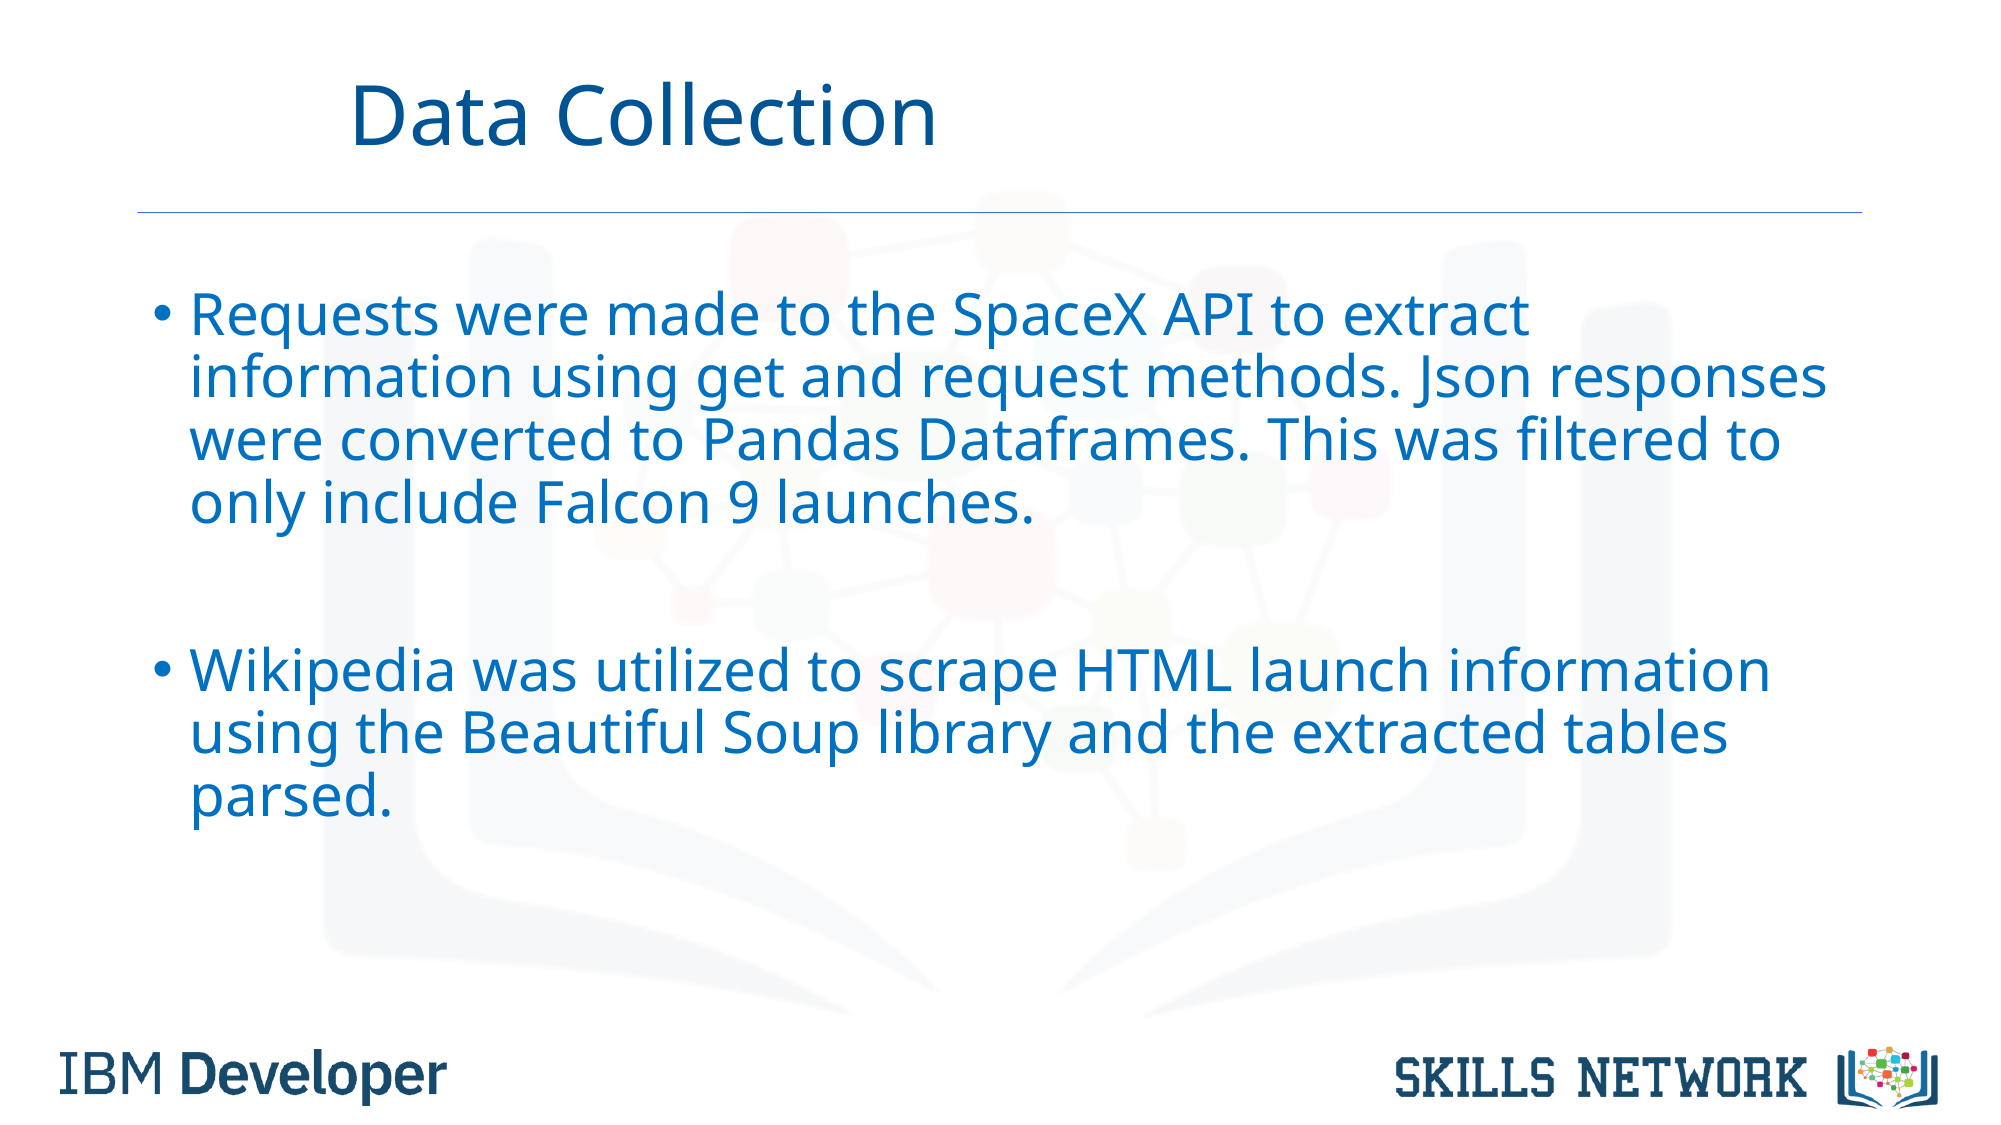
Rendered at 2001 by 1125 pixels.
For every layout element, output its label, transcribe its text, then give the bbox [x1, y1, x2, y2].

picture [55, 1045, 459, 1108]
list Requests were made to the SpaceX API to extract information using get and request methods. Json responses were converted to Pandas Dataframes. This was filtered to only include Falcon 9 launches. Wikipedia was utilized to scrape HTML launch information using the Beautiful Soup library and the extracted tables parsed. [137, 277, 1863, 992]
picture [1390, 1045, 1945, 1111]
title Data Collection [137, 59, 1863, 277]
